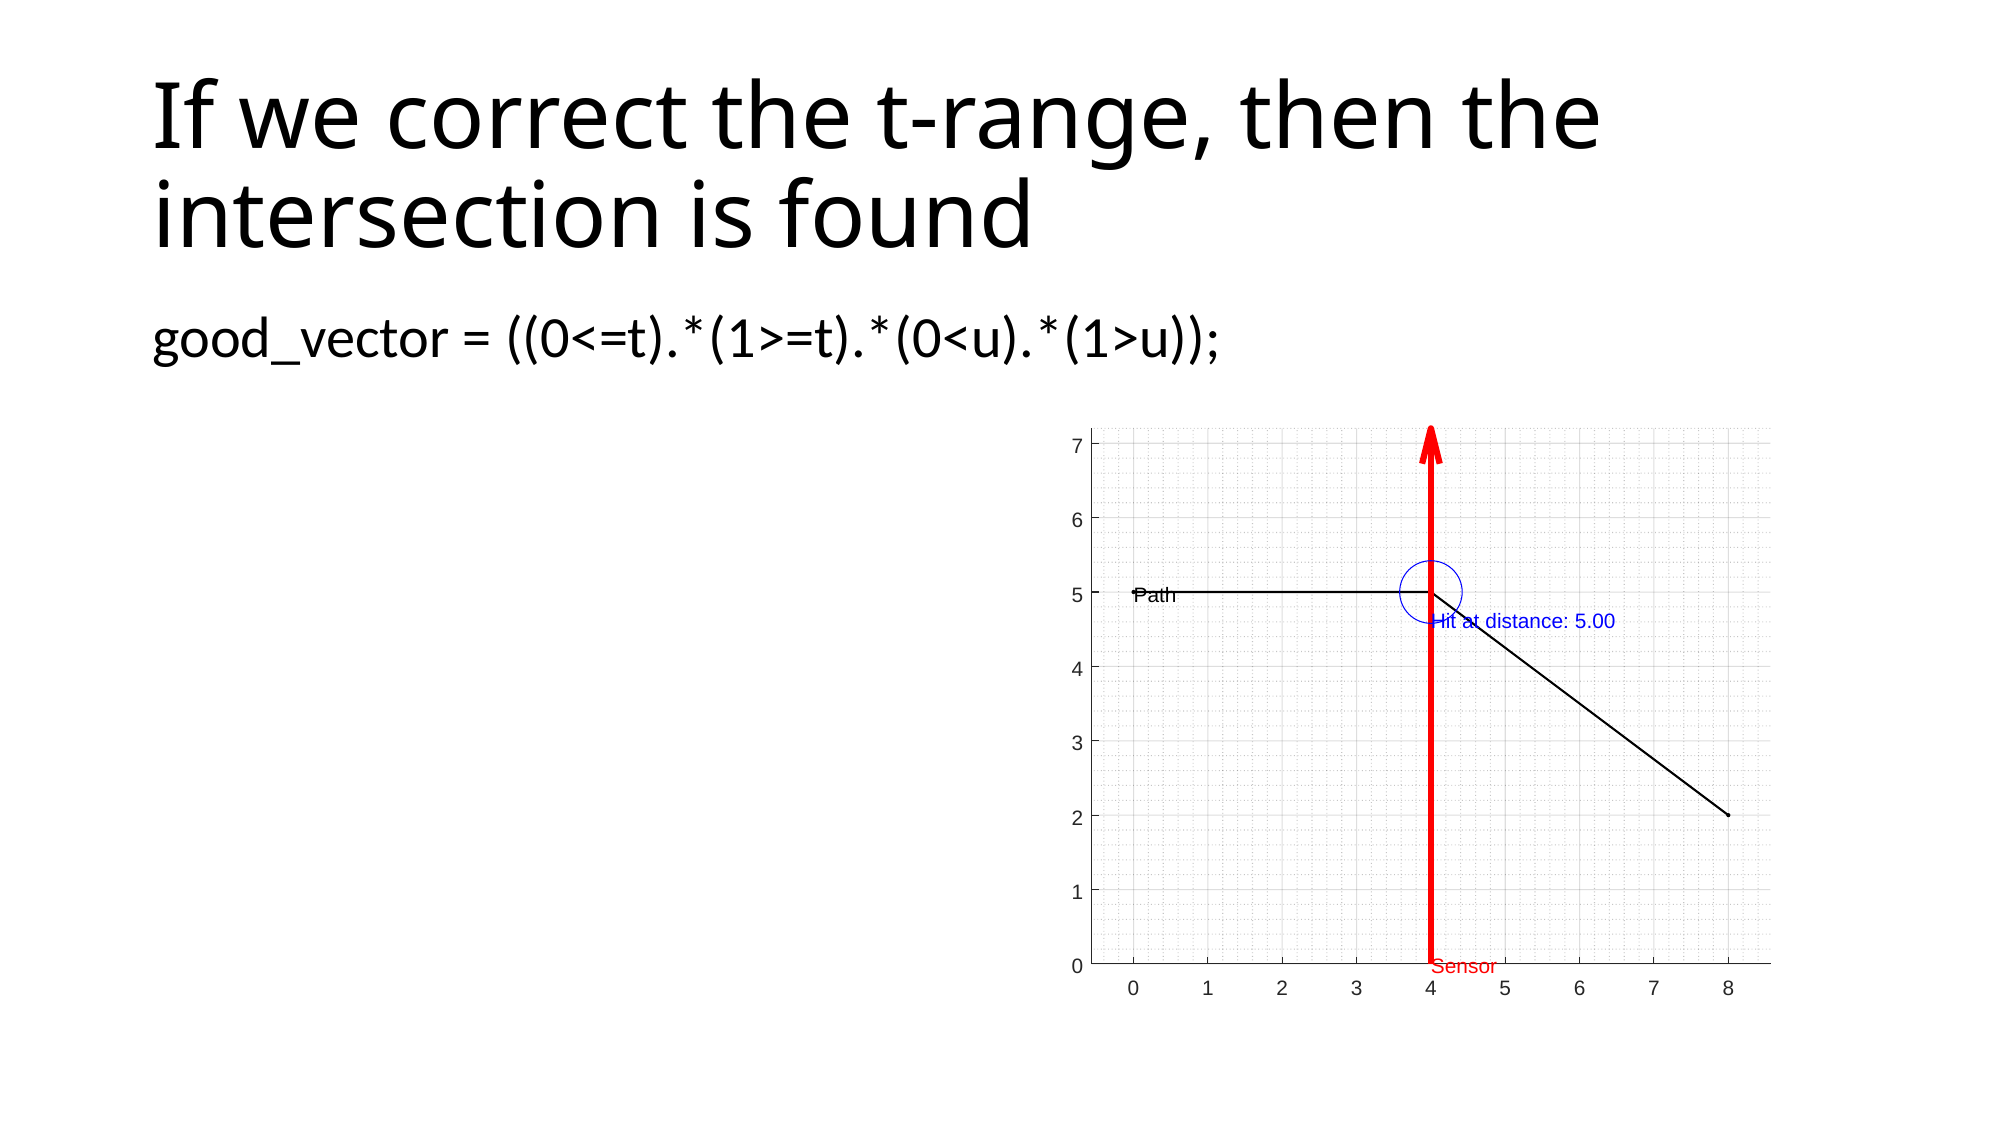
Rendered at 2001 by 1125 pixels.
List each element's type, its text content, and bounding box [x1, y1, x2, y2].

picture [977, 379, 1853, 1036]
title If we correct the t-range, then the intersection is found [137, 59, 1863, 278]
list good_vector = ((0<=t).*(1>=t).*(0<u).*(1>u)); [137, 299, 1863, 1014]
